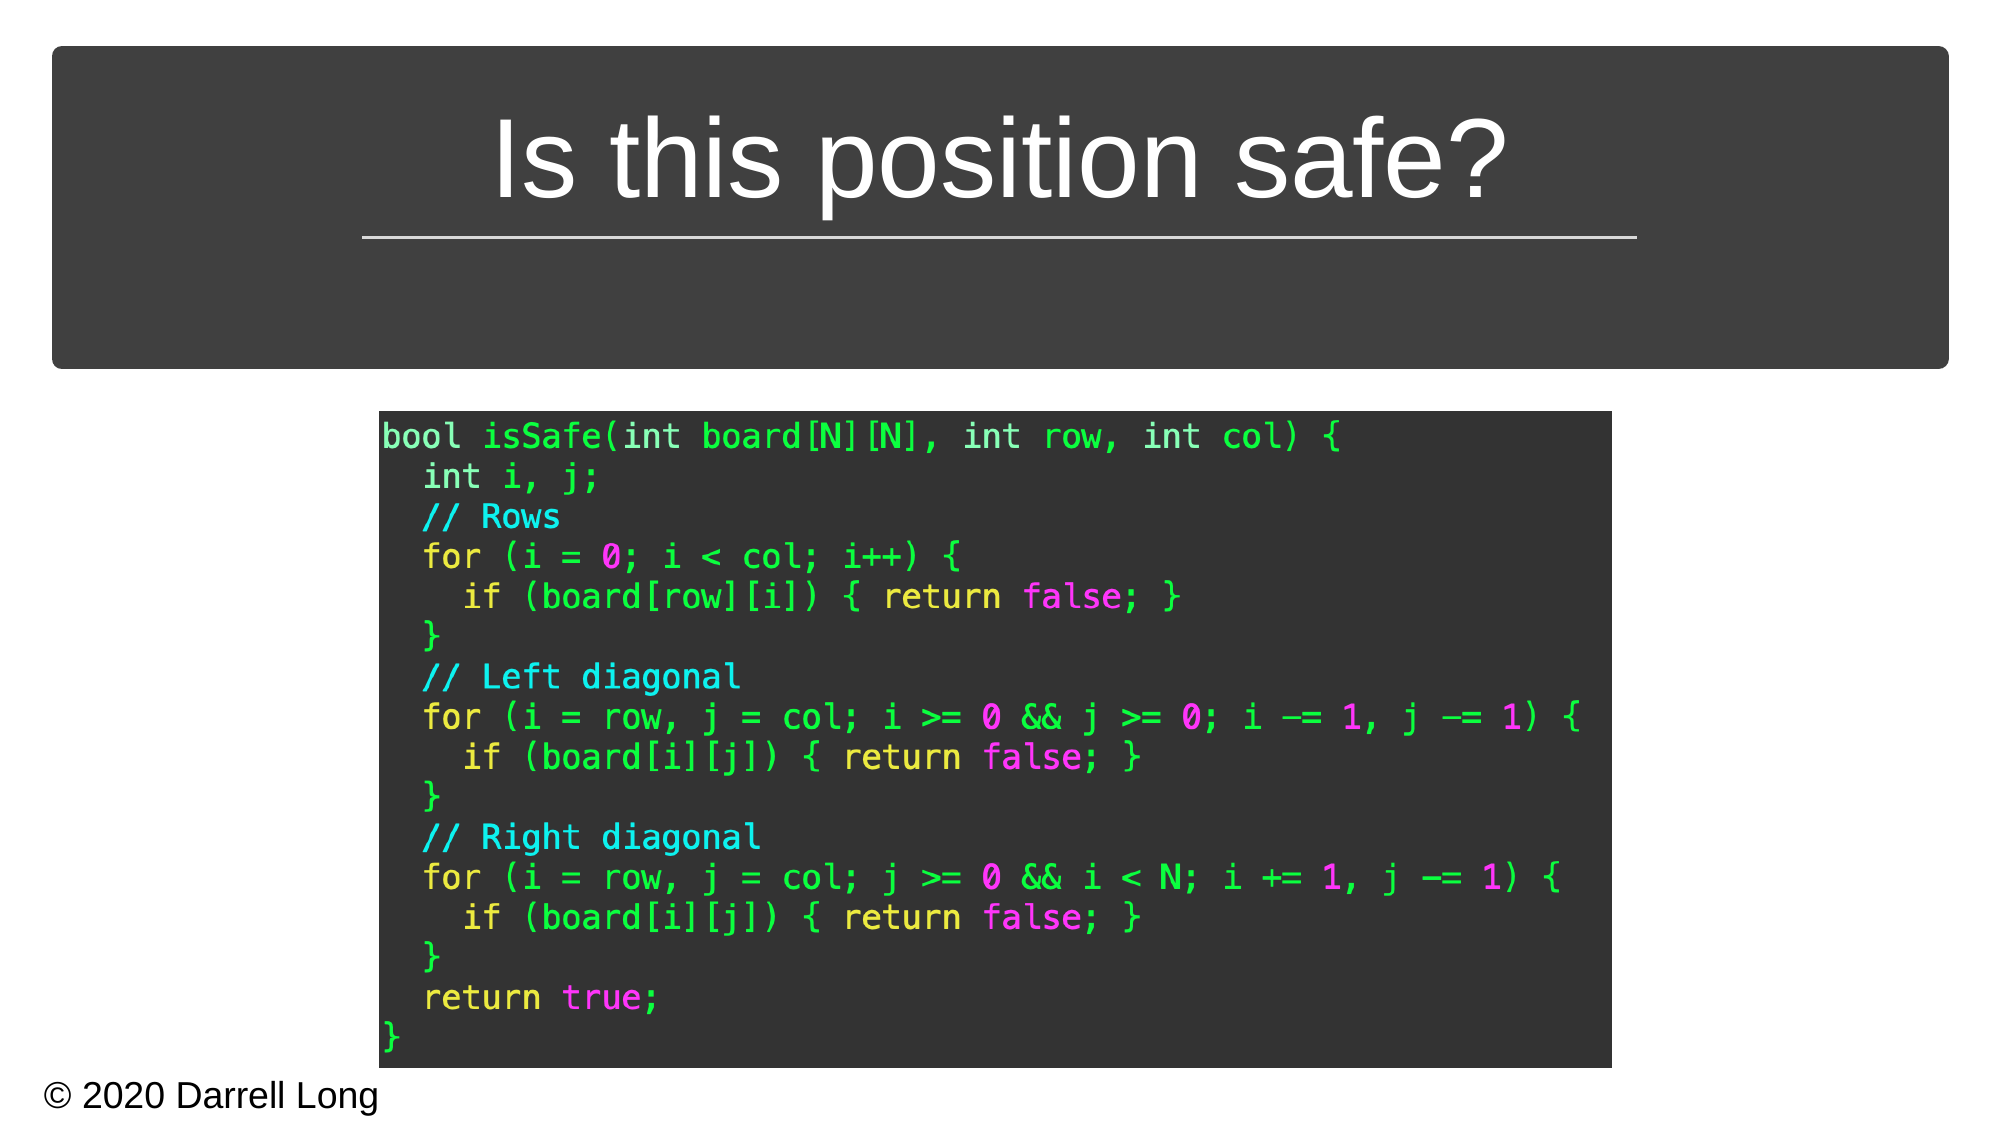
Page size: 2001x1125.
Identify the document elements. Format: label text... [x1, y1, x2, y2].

title Is this position safe? [86, 76, 1914, 230]
text_box © 2020 Darrell Long [29, 1063, 530, 1124]
text_box [60, 54, 1940, 361]
picture [379, 411, 1612, 1068]
